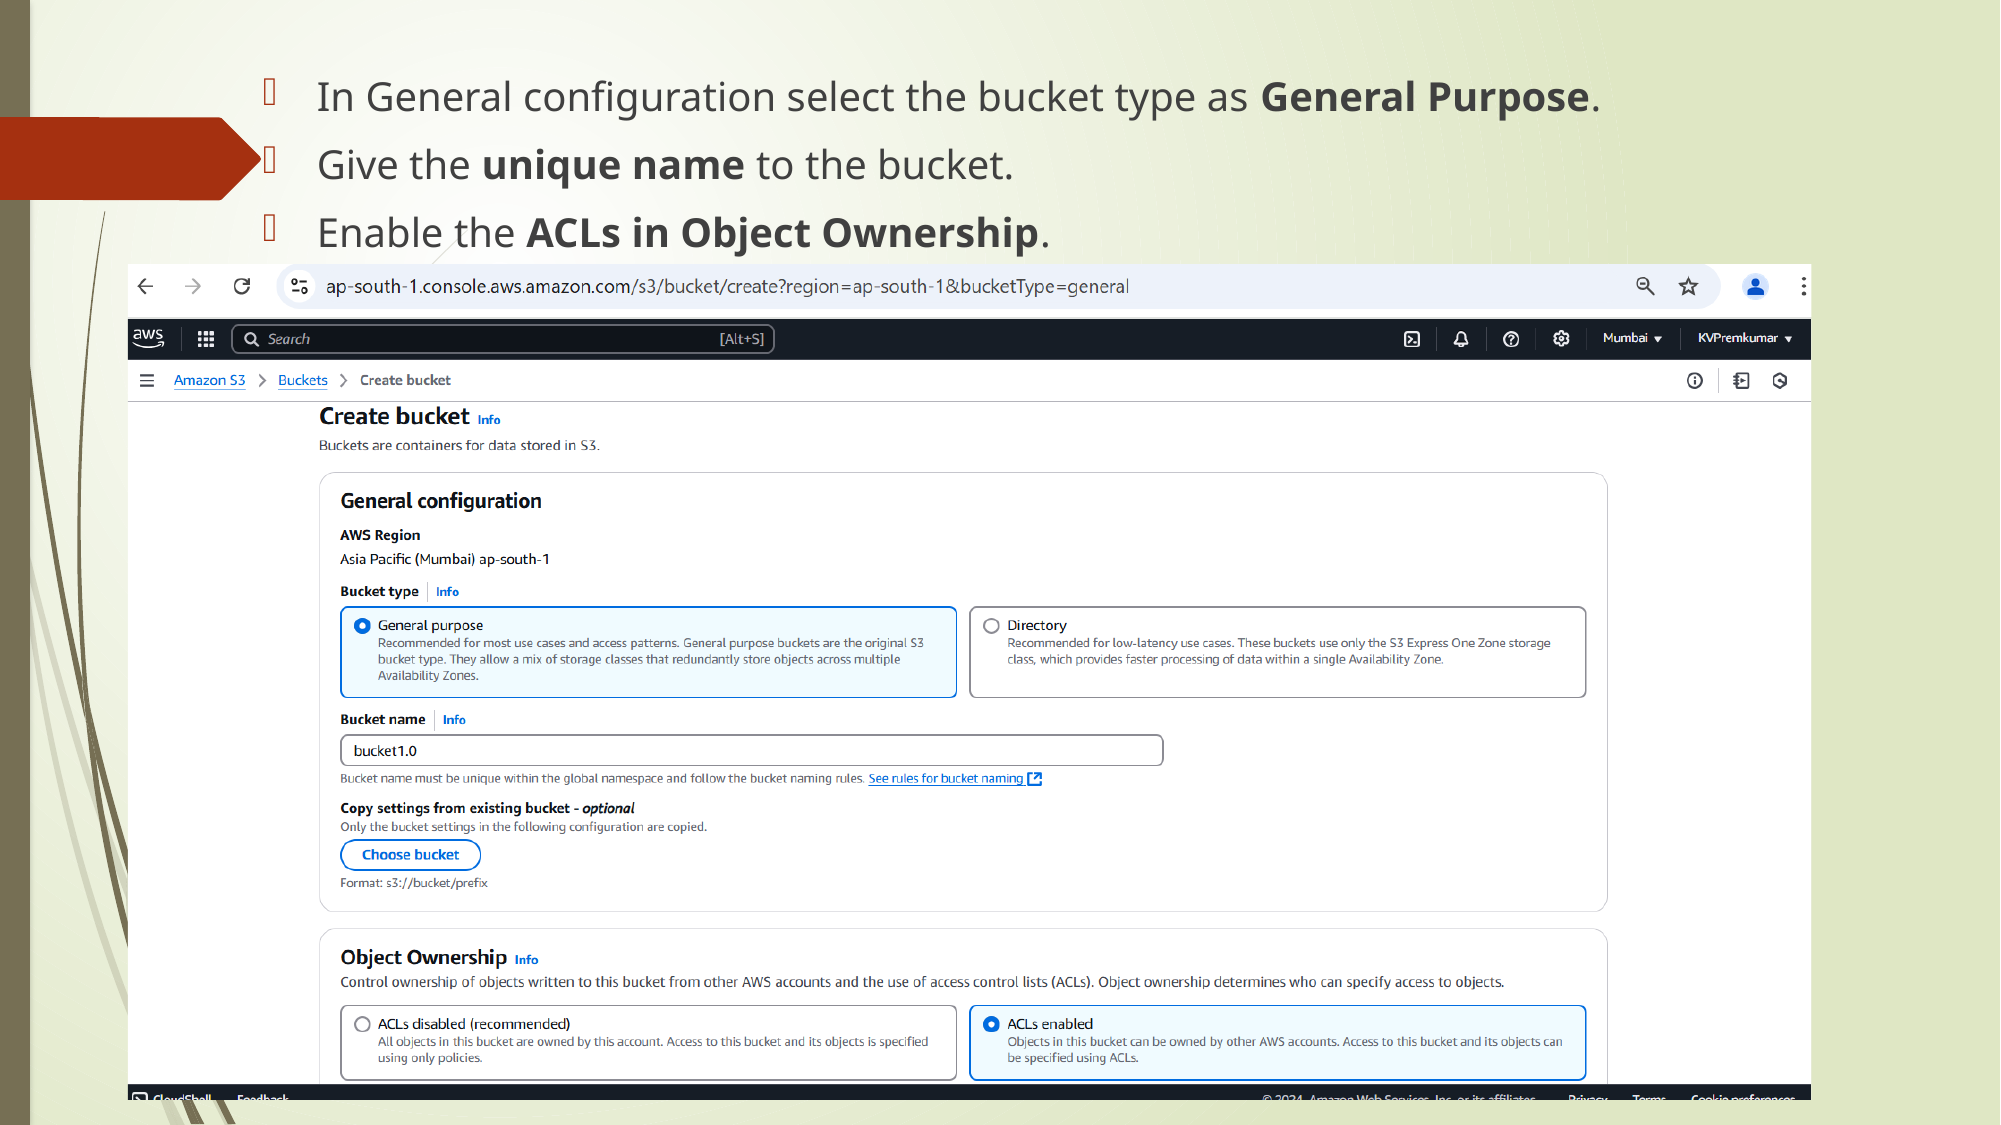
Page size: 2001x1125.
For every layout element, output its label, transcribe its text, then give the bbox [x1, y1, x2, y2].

text_box In General configuration select the bucket type as General Purpose. Give the unique name to the bucket. Enable the ACLs in Object Ownership. [248, 64, 1886, 265]
picture [127, 264, 1812, 1101]
